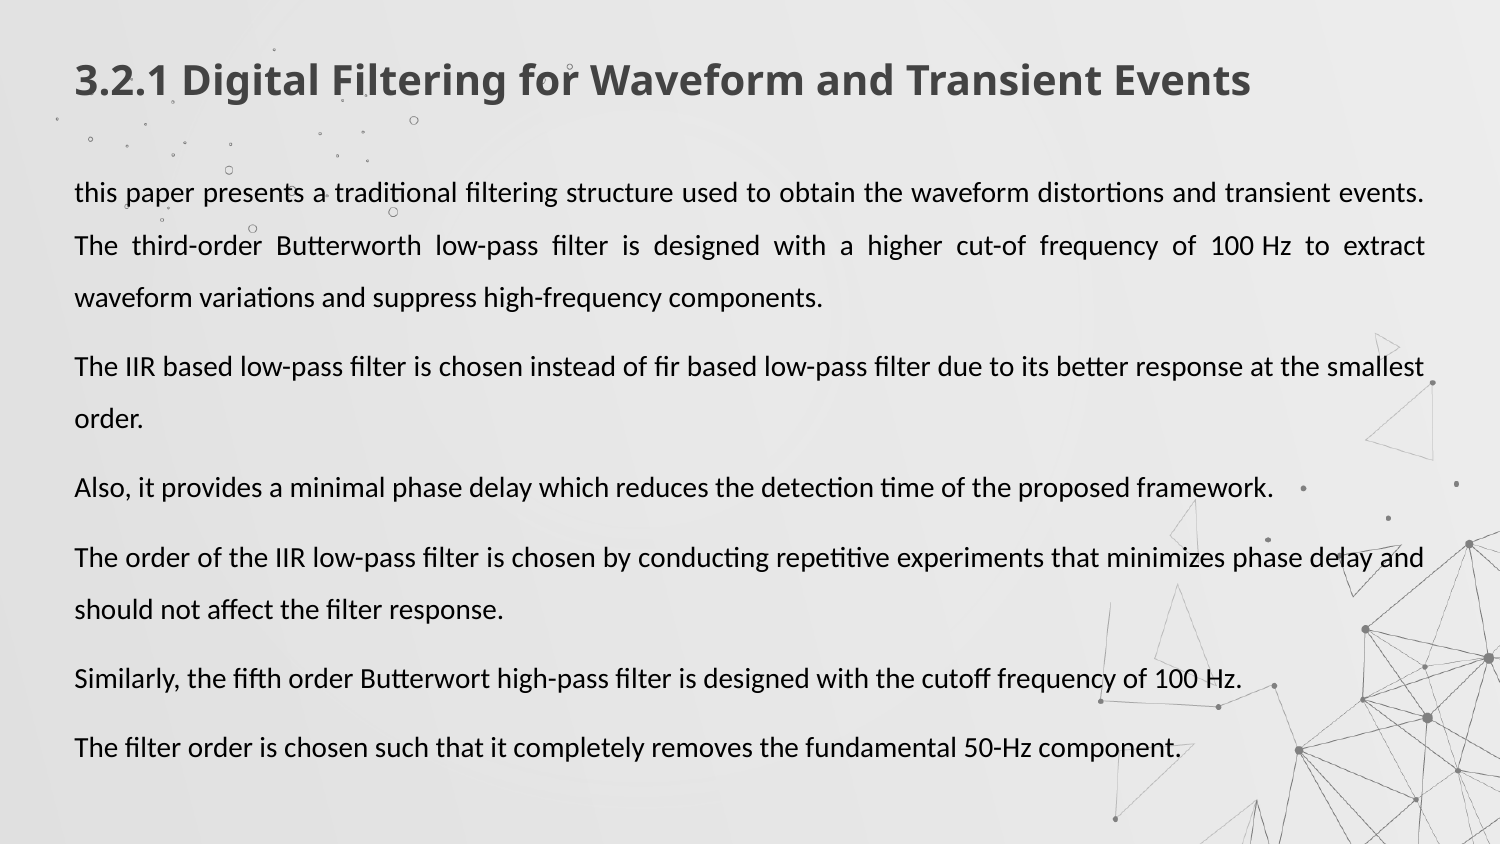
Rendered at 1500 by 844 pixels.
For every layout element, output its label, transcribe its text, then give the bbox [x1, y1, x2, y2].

text_box this paper presents a traditional filtering structure used to obtain the waveform distortions and transient events. The third-order Butterworth low-pass filter is designed with a higher cut-of frequency of 100 Hz to extract waveform variations and suppress high-frequency components. The IIR based low-pass filter is chosen instead of fir based low-pass filter due to its better response at the smallest order. Also, it provides a minimal phase delay which reduces the detection time of the proposed framework. The order of the IIR low-pass filter is chosen by conducting repetitive experiments that minimizes phase delay and should not affect the filter response. Similarly, the fifth order Butterwort high-pass filter is designed with the cutoff frequency of 100 Hz. The filter order is chosen such that it completely removes the fundamental 50-Hz component. [59, 194, 1441, 771]
title 3.2.1 Digital Filtering for Waveform and Transient Events [59, 38, 1441, 194]
picture [0, 0, 1500, 844]
